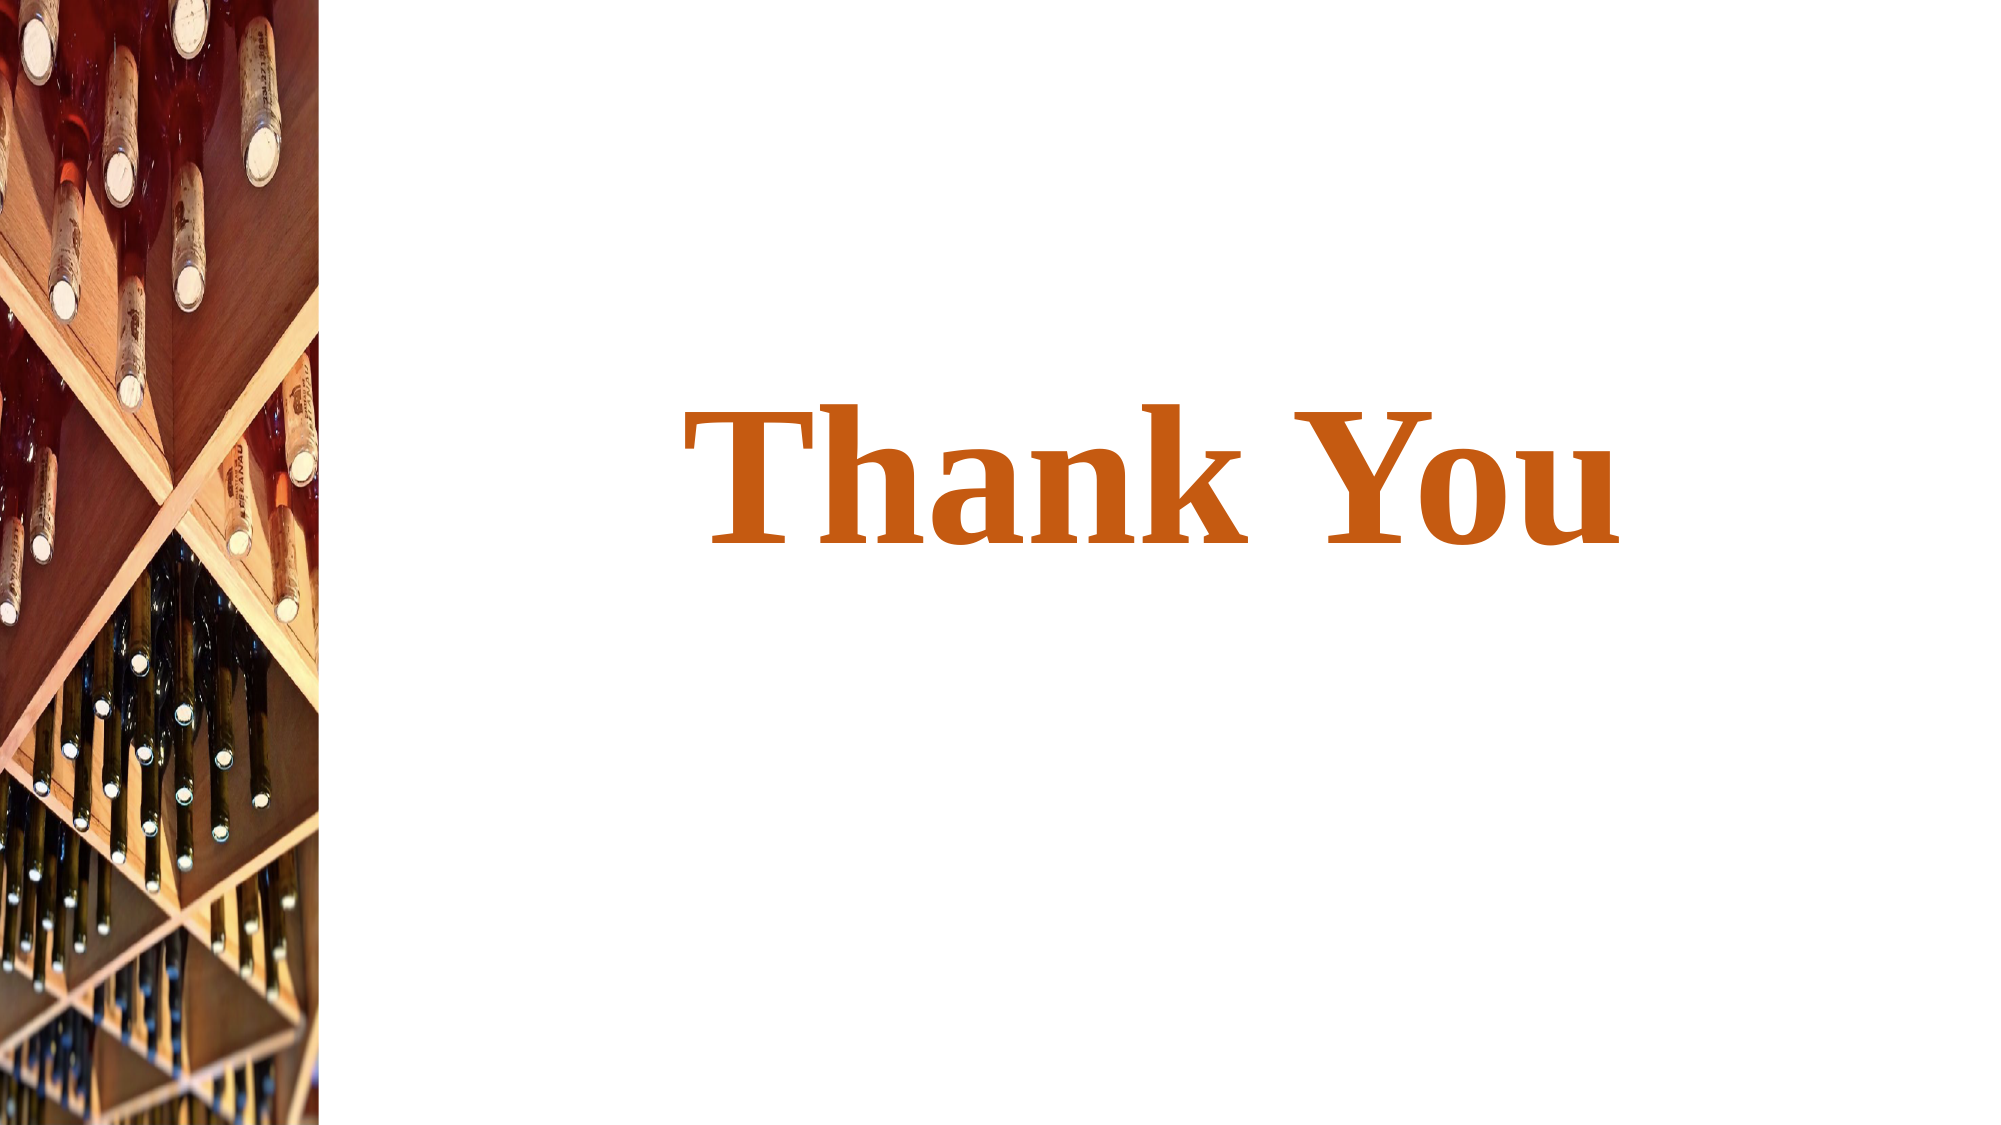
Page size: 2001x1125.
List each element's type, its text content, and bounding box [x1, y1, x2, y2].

title Thank You [403, 202, 1904, 595]
picture [0, 403, 722, 722]
